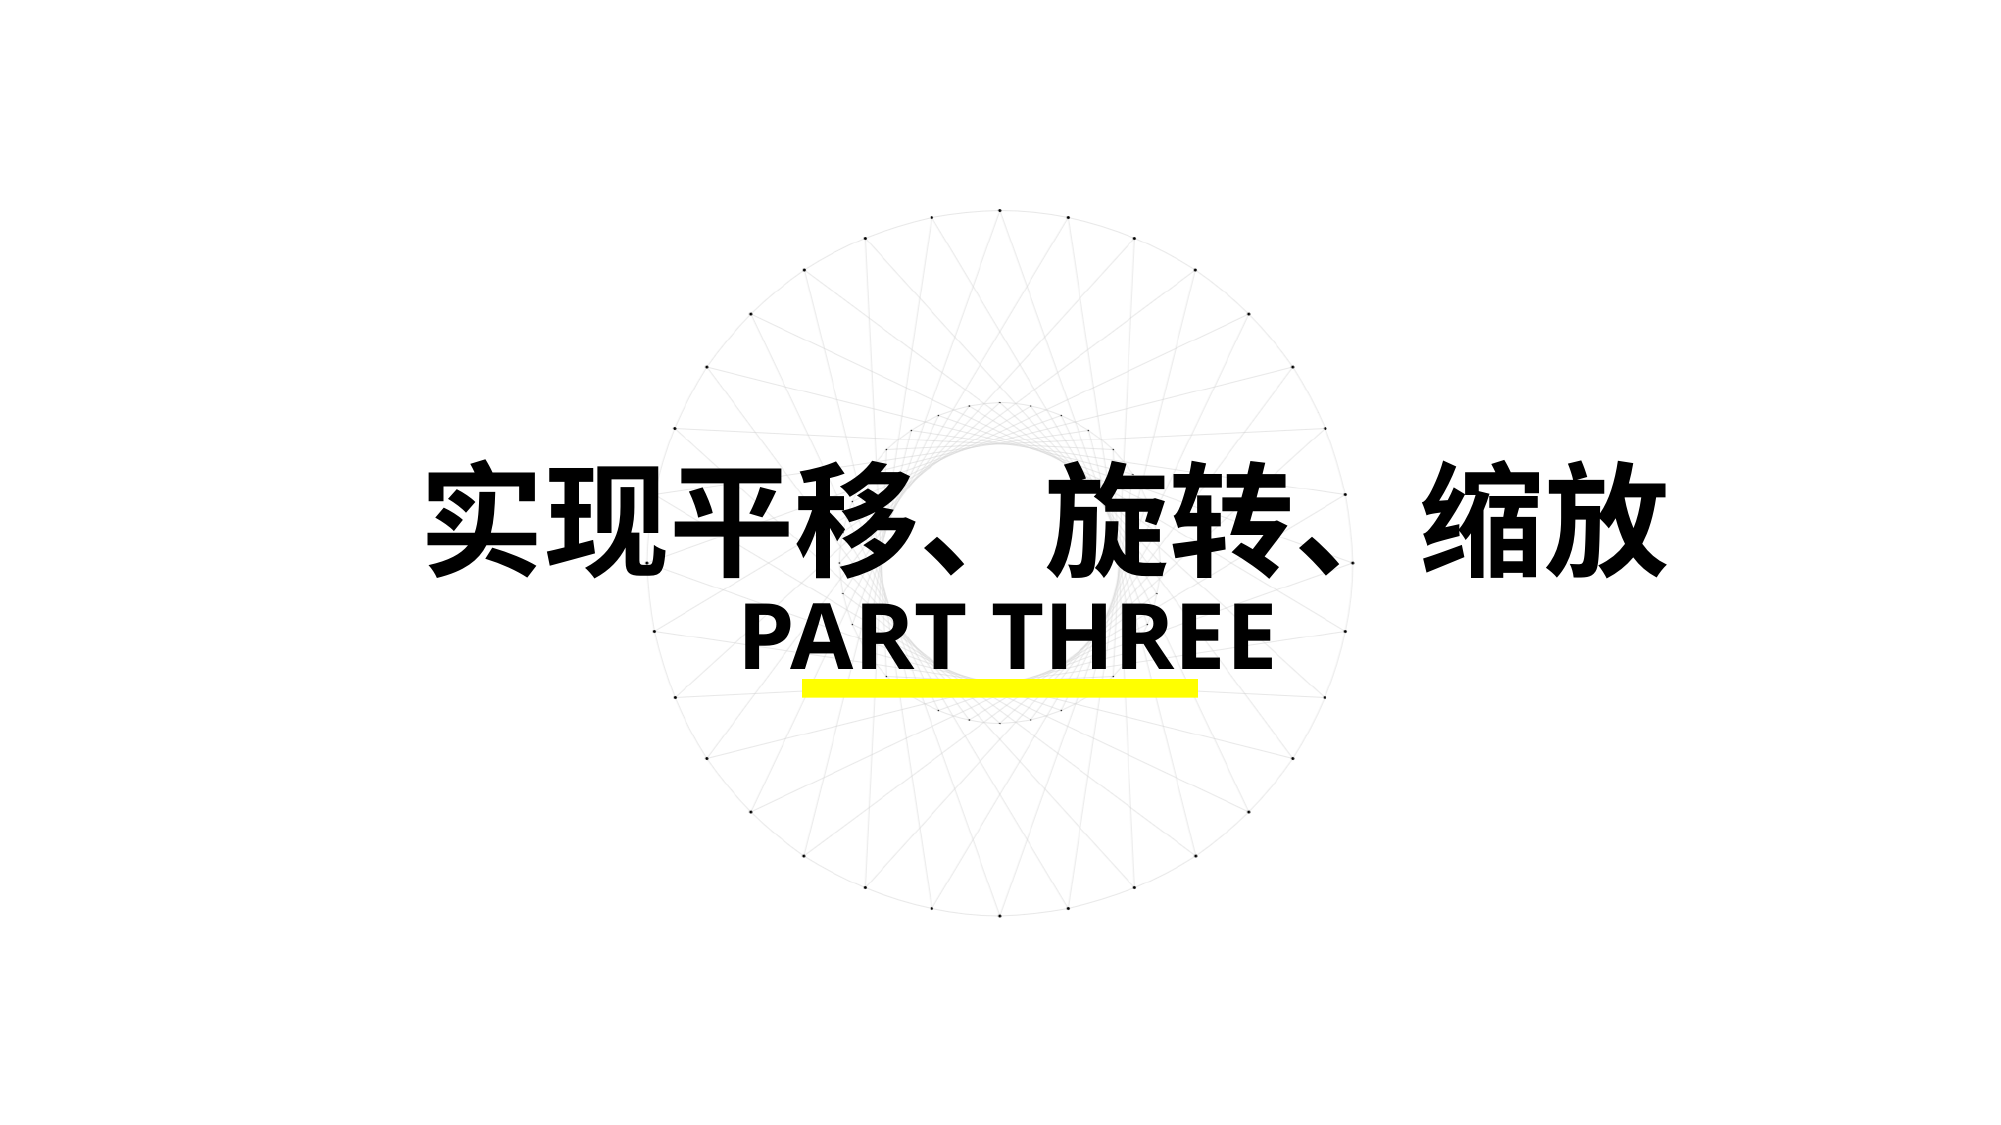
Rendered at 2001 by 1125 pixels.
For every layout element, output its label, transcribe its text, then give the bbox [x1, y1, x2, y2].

text_box [801, 678, 1199, 699]
picture [679, 193, 1332, 390]
text_box 实现平移、旋转、缩放 [357, 390, 1732, 698]
picture [662, 698, 1349, 932]
